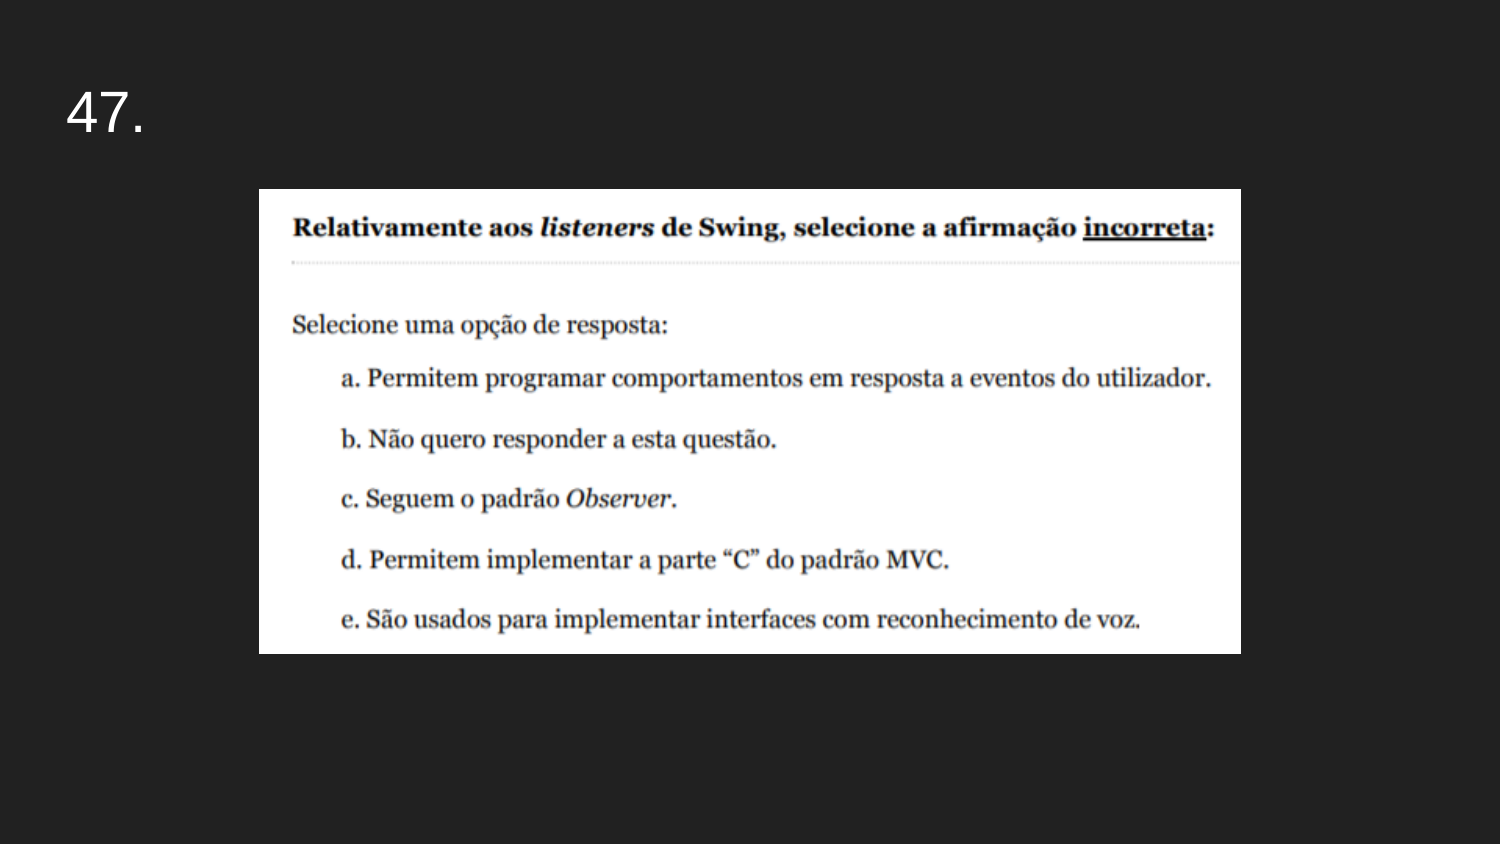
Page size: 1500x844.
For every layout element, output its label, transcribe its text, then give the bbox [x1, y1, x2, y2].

title 47. [51, 59, 1449, 153]
picture [258, 189, 1241, 655]
